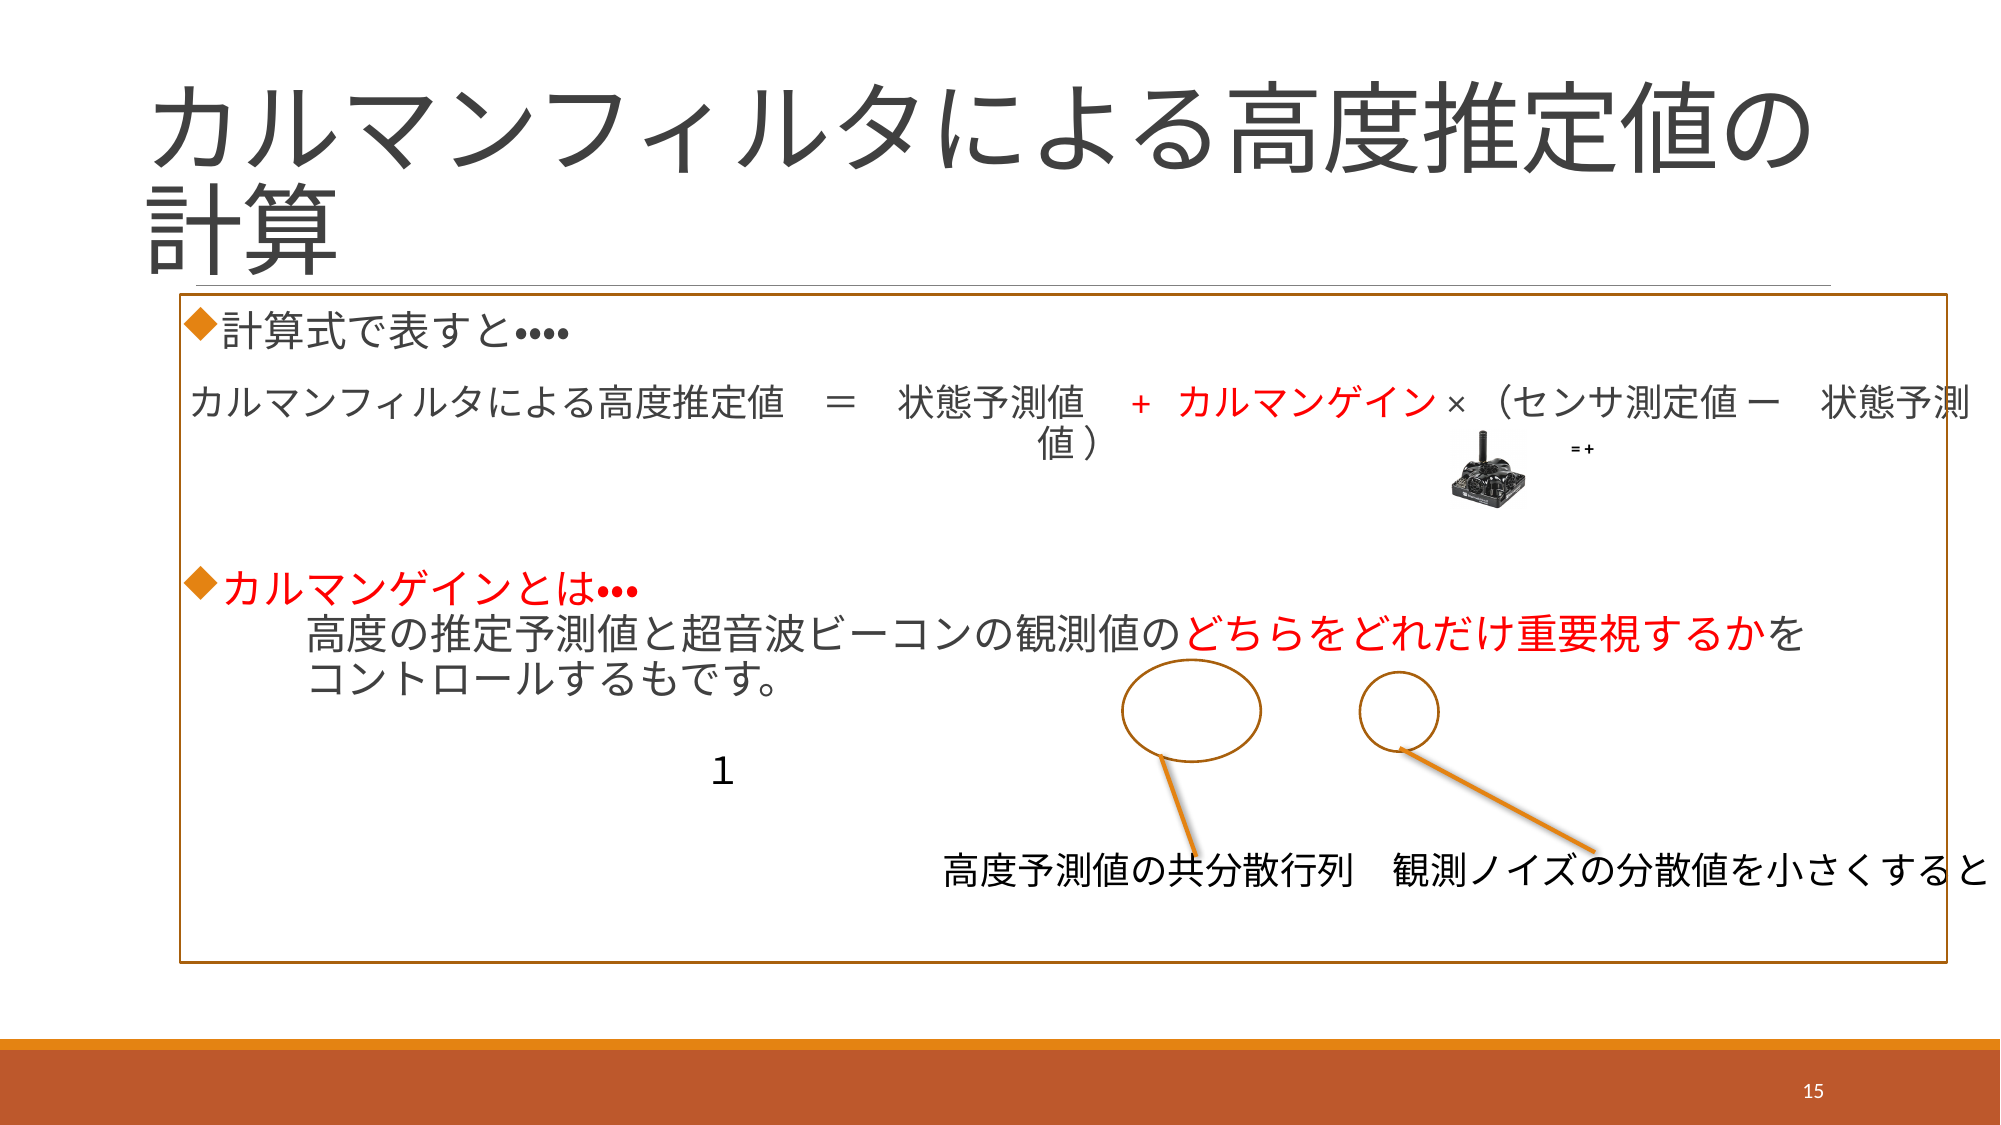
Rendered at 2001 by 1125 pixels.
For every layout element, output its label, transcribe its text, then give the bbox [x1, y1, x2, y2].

picture [1449, 428, 1527, 510]
title カルマンフィルタによる高度推定値の計算 [128, 57, 1896, 296]
text_box １ [689, 739, 840, 800]
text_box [1399, 747, 1596, 853]
slide_number 15 [1624, 1059, 1840, 1120]
text_box [179, 293, 1948, 964]
text_box 高度予測値の共分散行列 観測ノイズの分散値を小さくすると [1948, 839, 2000, 900]
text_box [1159, 753, 1197, 858]
